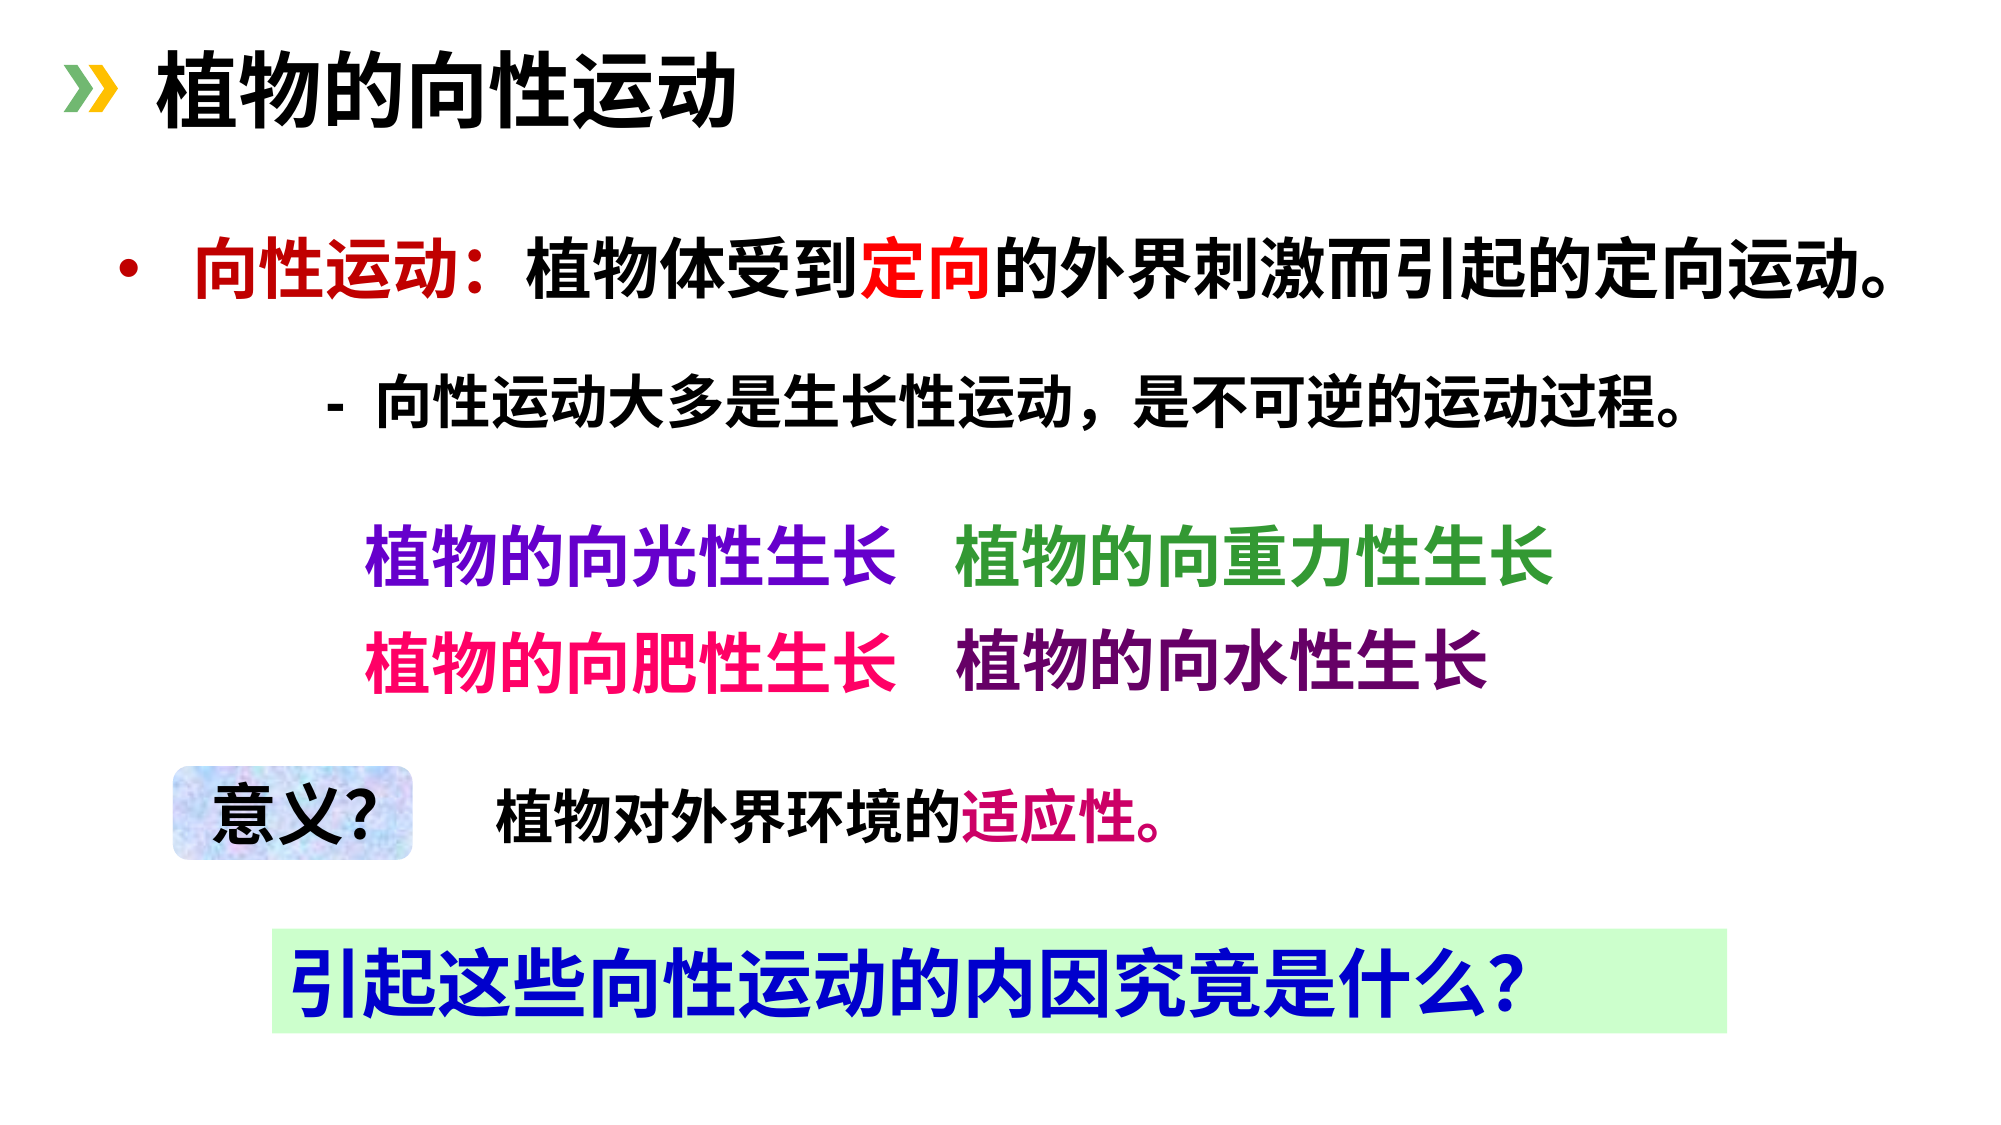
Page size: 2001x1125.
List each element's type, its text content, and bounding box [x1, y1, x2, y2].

text_box 植物的向肥性生长 [350, 614, 1000, 709]
text_box - 向性运动大多是生长性运动，是不可逆的运动过程。 [312, 357, 1811, 443]
text_box 植物的向水性生长 [940, 611, 1567, 707]
text_box 植物的向光性生长 [350, 507, 940, 603]
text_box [172, 764, 427, 862]
text_box 引起这些向性运动的内因究竟是什么？ [272, 928, 1728, 1034]
text_box 向性运动：植物体受到定向的外界刺激而引起的定向运动。 [102, 219, 1957, 315]
text_box [223, 941, 1062, 1059]
text_box 植物的向重力性生长 [940, 507, 1591, 603]
text_box 植物的向性运动 [141, 30, 754, 146]
text_box 植物对外界环境的适应性。 [459, 772, 1173, 858]
